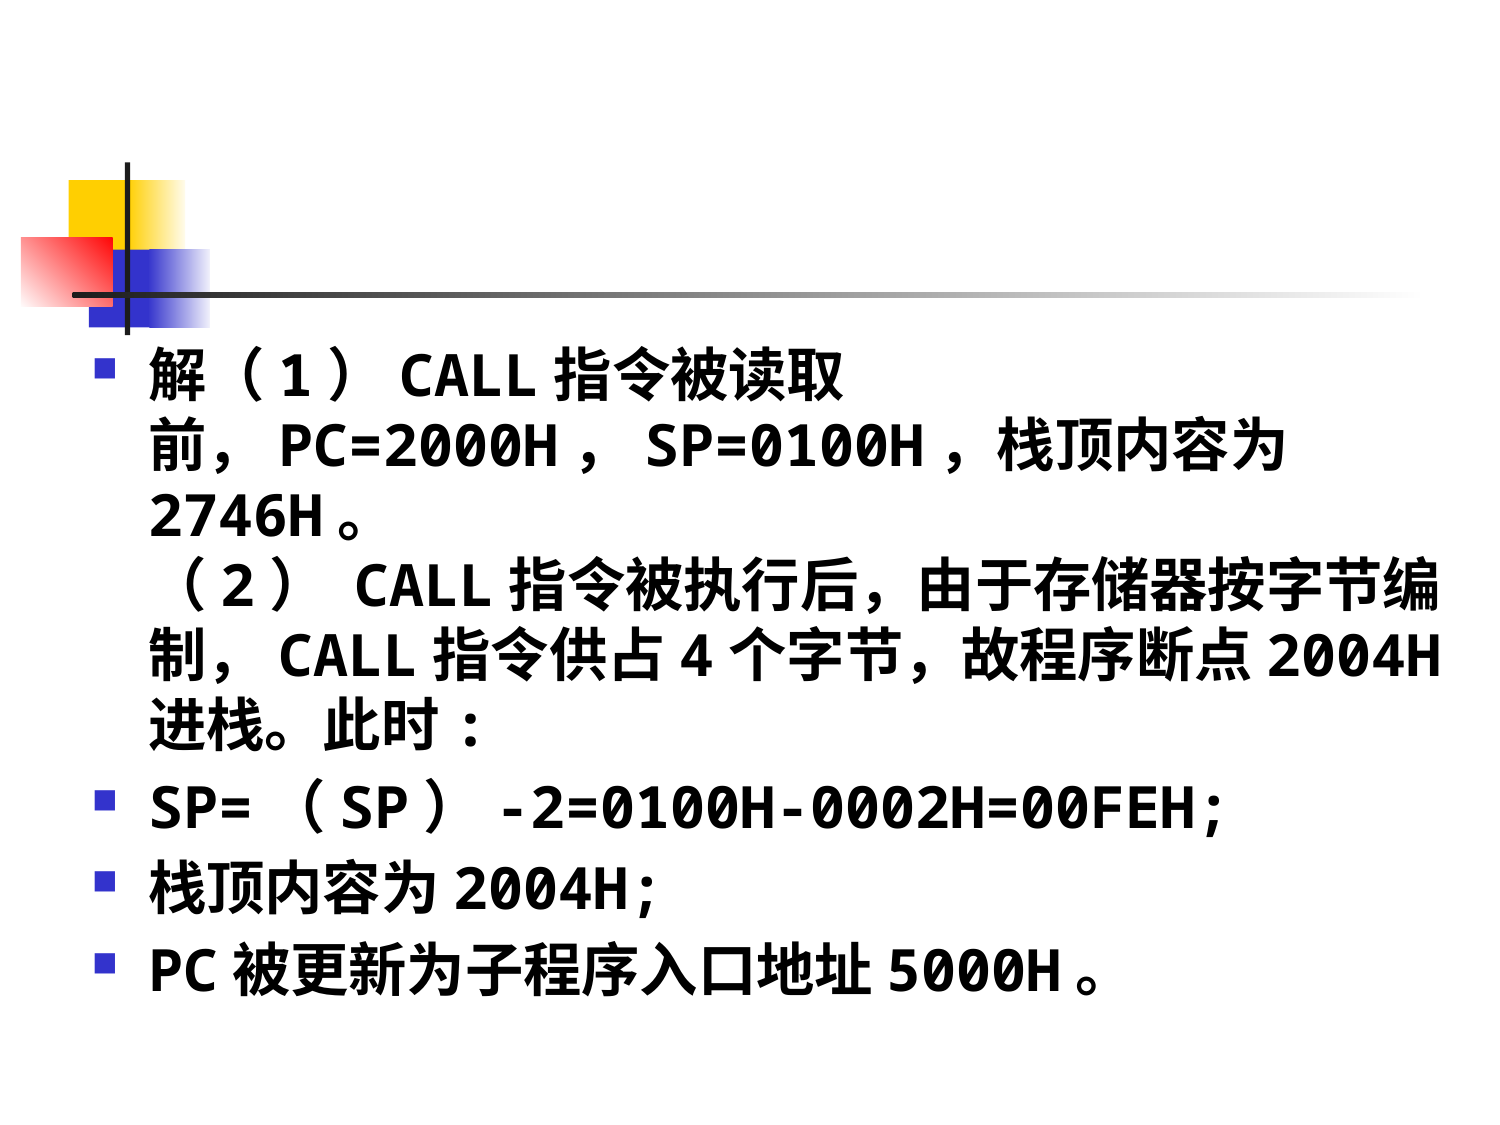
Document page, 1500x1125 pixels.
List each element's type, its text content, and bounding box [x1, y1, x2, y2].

list 解（1）CALL指令被读取前，PC=2000H，SP=0100H，栈顶内容为2746H。 （2） CALL指令被执行后，由于存储器按字节编制，CALL指令供占4个字节，故程序断点2004H进栈。此时: SP=（SP）-2=0100H-0002H=00FEH; 栈顶内容为2004H; PC被更新为子程序入口地址5000H。 [76, 331, 1469, 1006]
